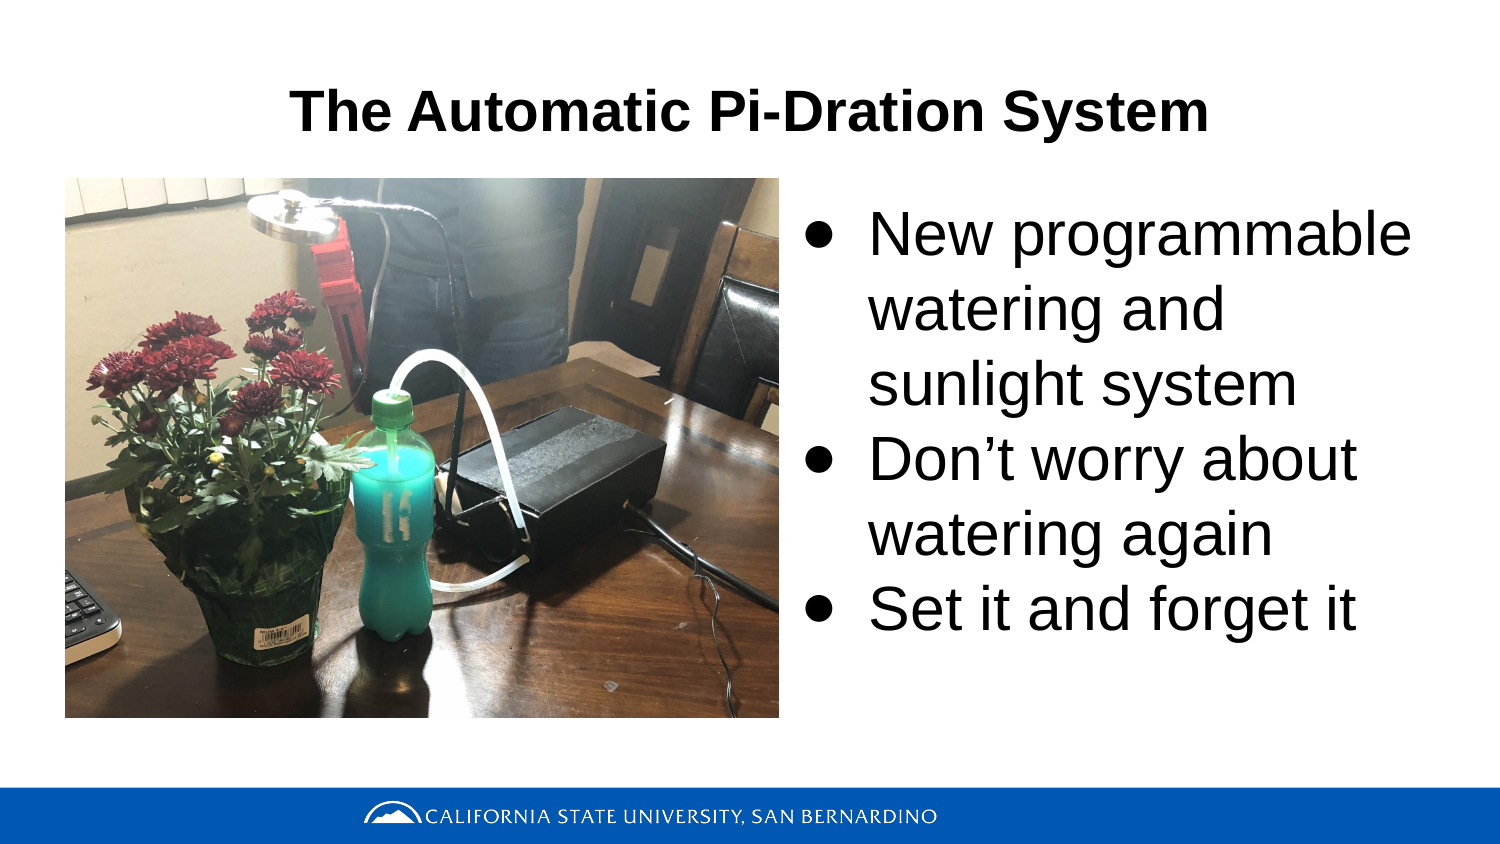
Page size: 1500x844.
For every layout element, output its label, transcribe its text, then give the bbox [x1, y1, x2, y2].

title The Automatic Pi-Dration System [112, 37, 1388, 178]
text_box New programmable watering and sunlight system Don’t worry about watering again Set it and forget it [781, 178, 1438, 711]
picture [350, 787, 950, 837]
picture [65, 177, 780, 718]
